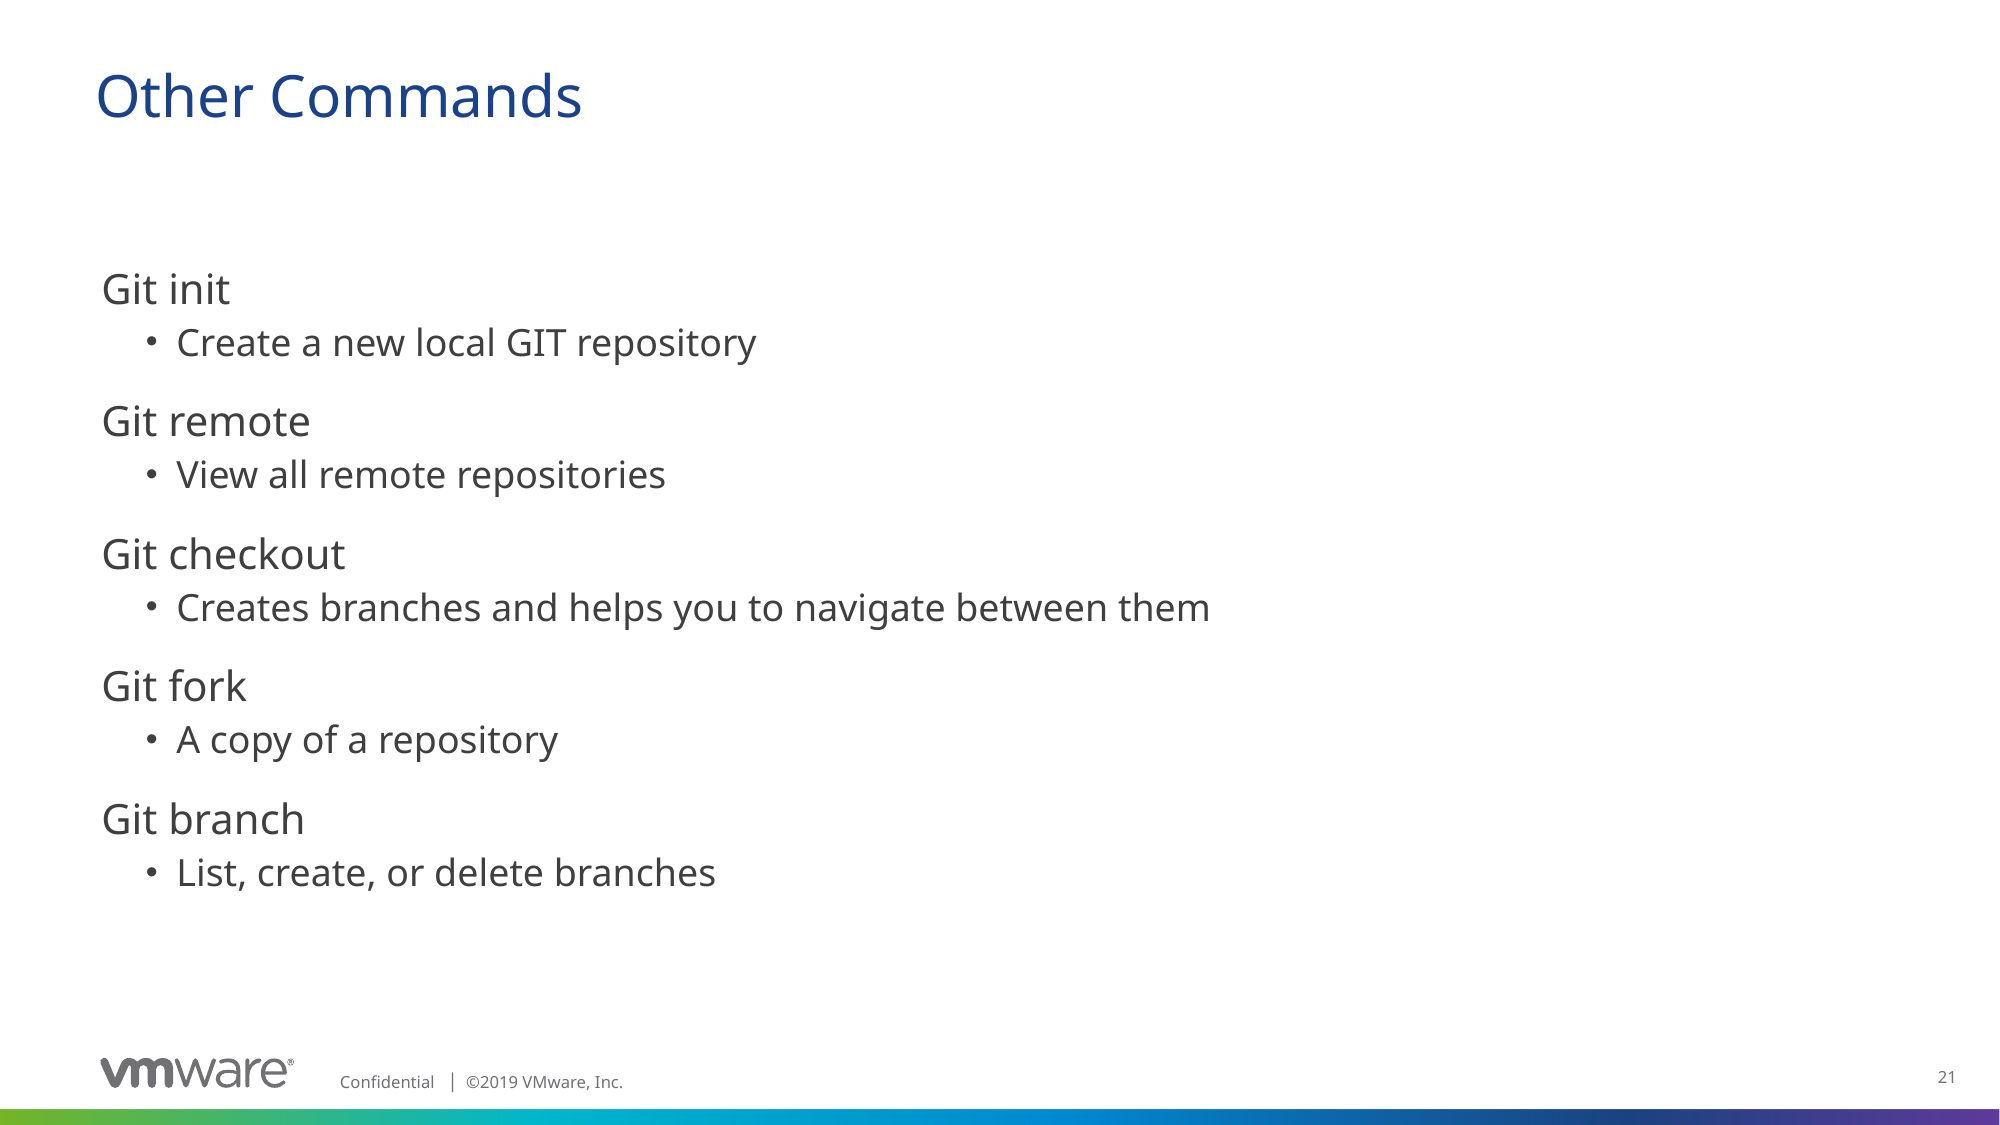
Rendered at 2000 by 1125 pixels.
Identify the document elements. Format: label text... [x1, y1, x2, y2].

title Other Commands [95, 67, 1900, 131]
picture [0, 1109, 719, 1125]
list Git init Create a new local GIT repository Git remote View all remote repositories Git checkout Creates branches and helps you to navigate between them Git fork A copy of a repository Git branch List, create, or delete branches [101, 262, 1902, 1013]
picture [1075, 1109, 2000, 1125]
